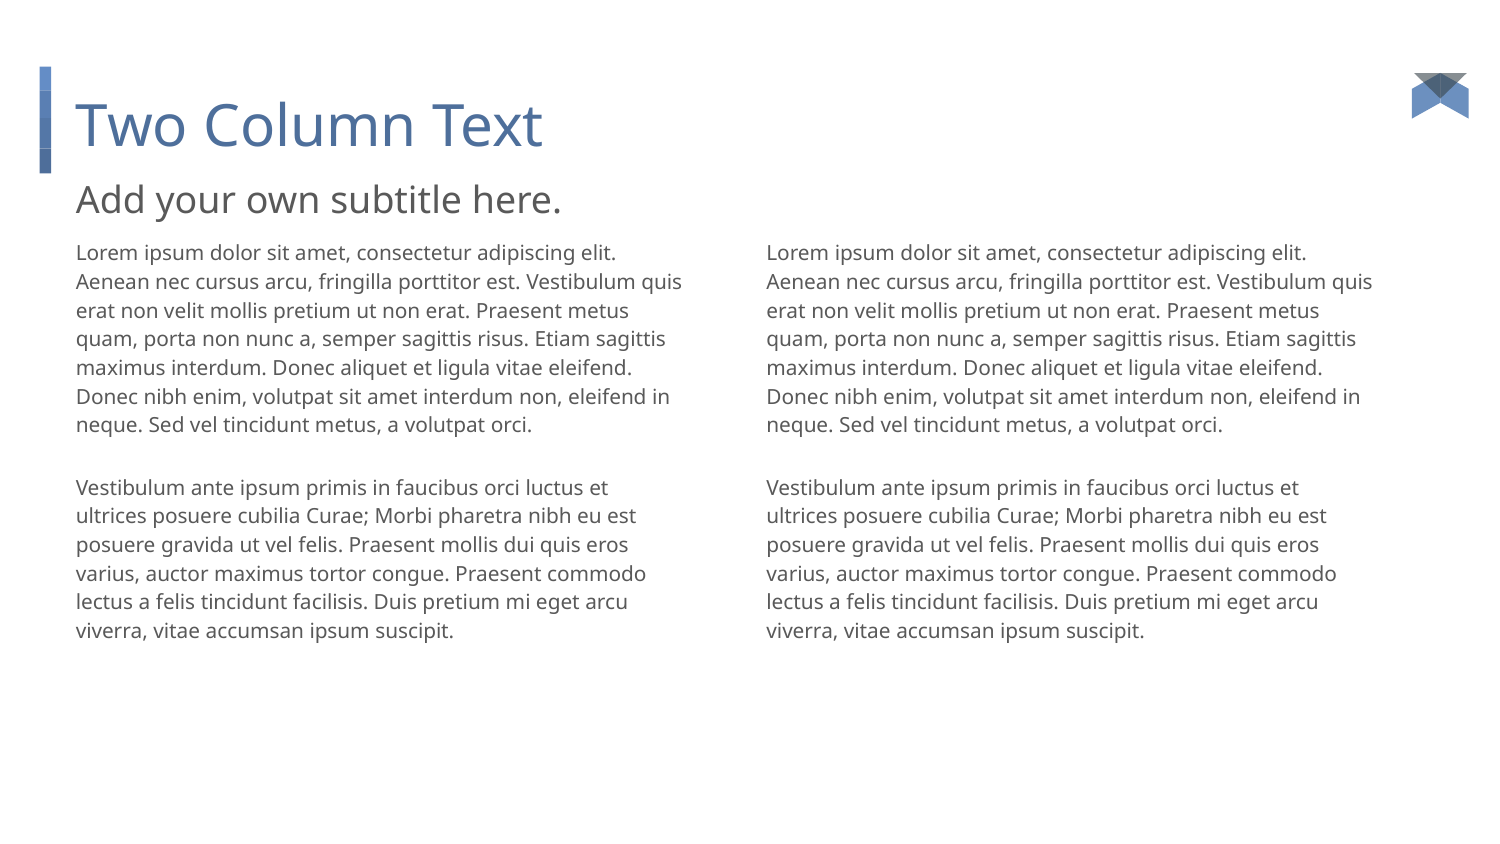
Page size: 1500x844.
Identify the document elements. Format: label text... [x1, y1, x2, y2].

subtitle Add your own subtitle here. [60, 154, 1449, 219]
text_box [1417, 67, 1464, 125]
title Two Column Text [60, 72, 1449, 154]
list Lorem ipsum dolor sit amet, consectetur adipiscing elit. Aenean nec cursus arcu, fringilla porttitor est. Vestibulum quis erat non velit mollis pretium ut non erat. Praesent metus quam, porta non nunc a, semper sagittis risus. Etiam sagittis maximus interdum. Donec aliquet et ligula vitae eleifend. Donec nibh enim, volutpat sit amet interdum non, eleifend in neque. Sed vel tincidunt metus, a volutpat orci. Vestibulum ante ipsum primis in faucibus orci luctus et ultrices posuere cubilia Curae; Morbi pharetra nibh eu est posuere gravida ut vel felis. Praesent mollis dui quis eros varius, auctor maximus tortor congue. Praesent commodo lectus a felis tincidunt facilisis. Duis pretium mi eget arcu viverra, vitae accumsan ipsum suscipit. [60, 221, 700, 782]
list Lorem ipsum dolor sit amet, consectetur adipiscing elit. Aenean nec cursus arcu, fringilla porttitor est. Vestibulum quis erat non velit mollis pretium ut non erat. Praesent metus quam, porta non nunc a, semper sagittis risus. Etiam sagittis maximus interdum. Donec aliquet et ligula vitae eleifend. Donec nibh enim, volutpat sit amet interdum non, eleifend in neque. Sed vel tincidunt metus, a volutpat orci. Vestibulum ante ipsum primis in faucibus orci luctus et ultrices posuere cubilia Curae; Morbi pharetra nibh eu est posuere gravida ut vel felis. Praesent mollis dui quis eros varius, auctor maximus tortor congue. Praesent commodo lectus a felis tincidunt facilisis. Duis pretium mi eget arcu viverra, vitae accumsan ipsum suscipit. [751, 221, 1390, 782]
